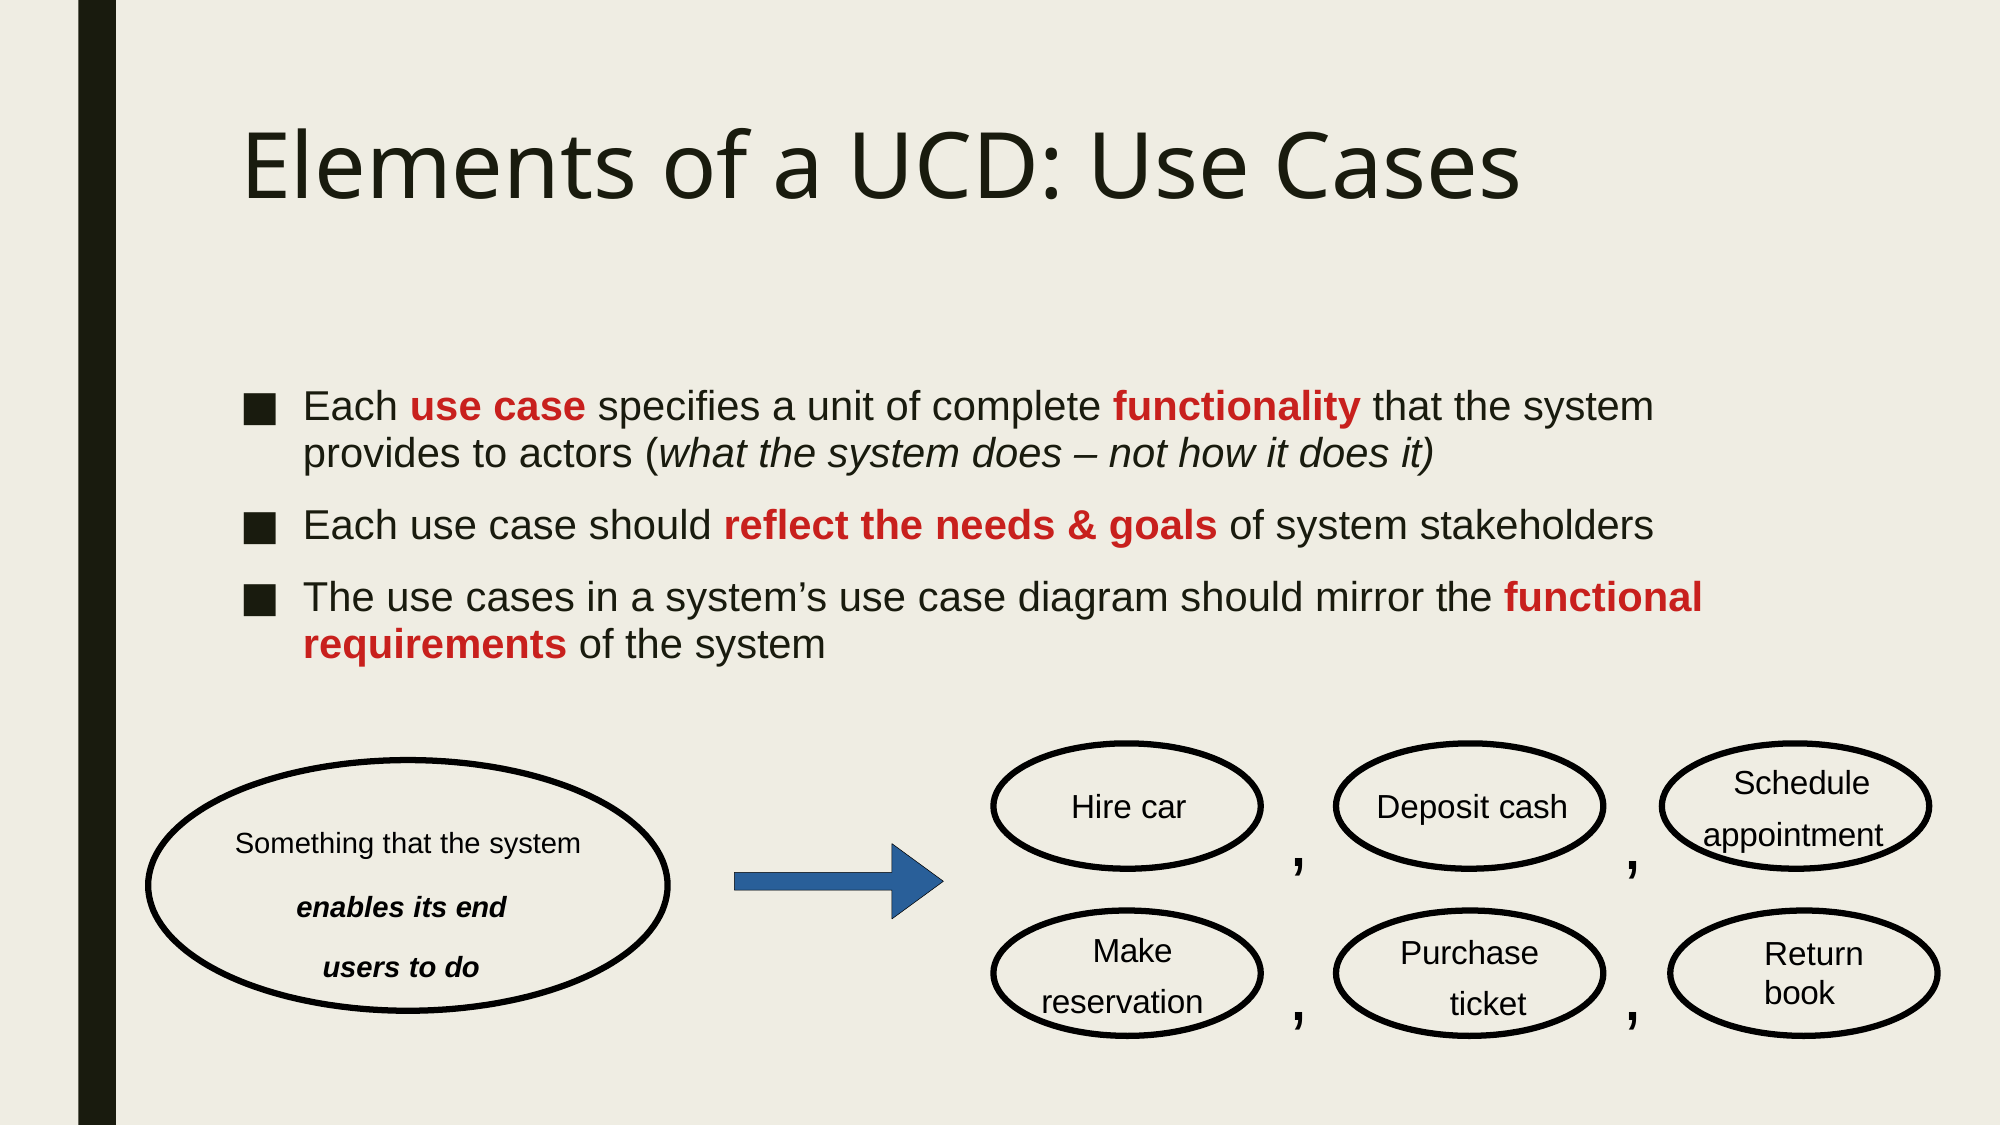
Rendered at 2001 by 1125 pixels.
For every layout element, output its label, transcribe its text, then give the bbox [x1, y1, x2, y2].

list Each use case specifies a unit of complete functionality that the system provides to actors (what the system does – not how it does it) Each use case should reflect the needs & goals of system stakeholders The use cases in a system’s use case diagram should mirror the functional requirements of the system [225, 375, 1800, 743]
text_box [148, 743, 1942, 1036]
title Elements of a UCD: Use Cases [225, 112, 1800, 357]
